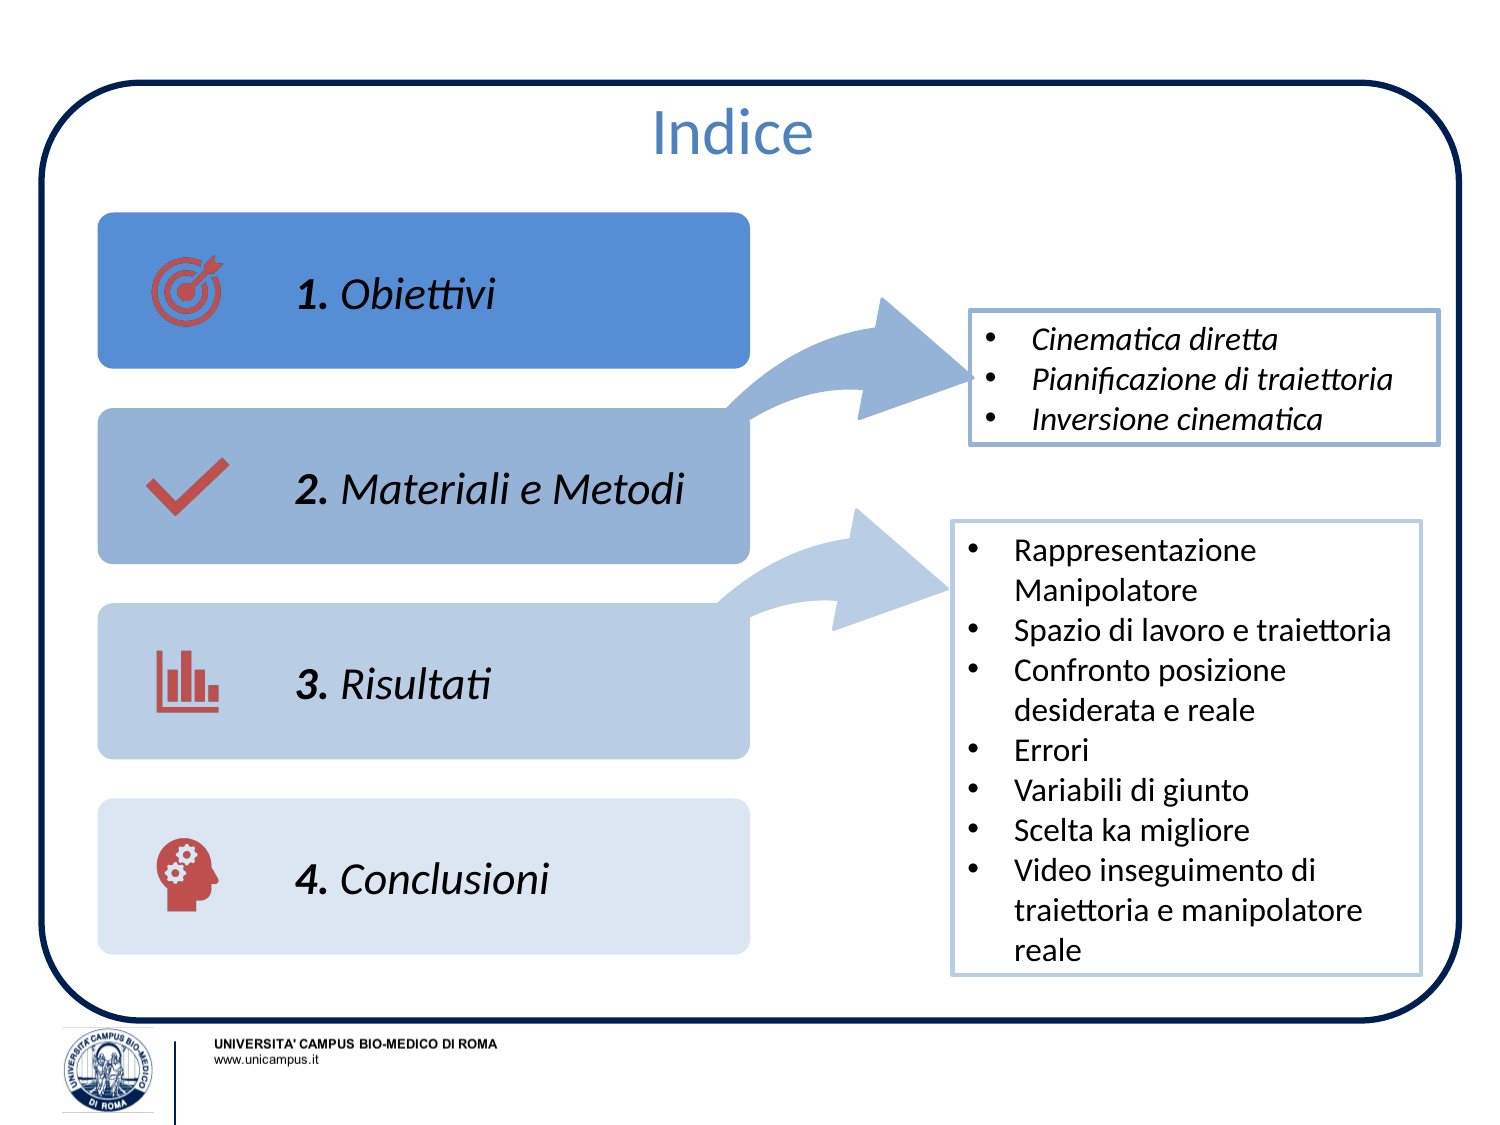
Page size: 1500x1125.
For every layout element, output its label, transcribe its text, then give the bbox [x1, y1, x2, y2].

picture [41, 1020, 521, 1125]
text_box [97, 212, 751, 956]
text_box [755, 298, 969, 419]
text_box Rappresentazione Manipolatore Spazio di lavoro e traiettoria Confronto posizione desiderata e reale Errori Variabili di giunto Scelta ka migliore Video inseguimento di traiettoria e manipolatore reale [952, 521, 1422, 975]
text_box [755, 509, 948, 630]
title Indice [450, 87, 1013, 276]
text_box Cinematica diretta Pianificazione di traiettoria Inversione cinematica [969, 310, 1439, 445]
